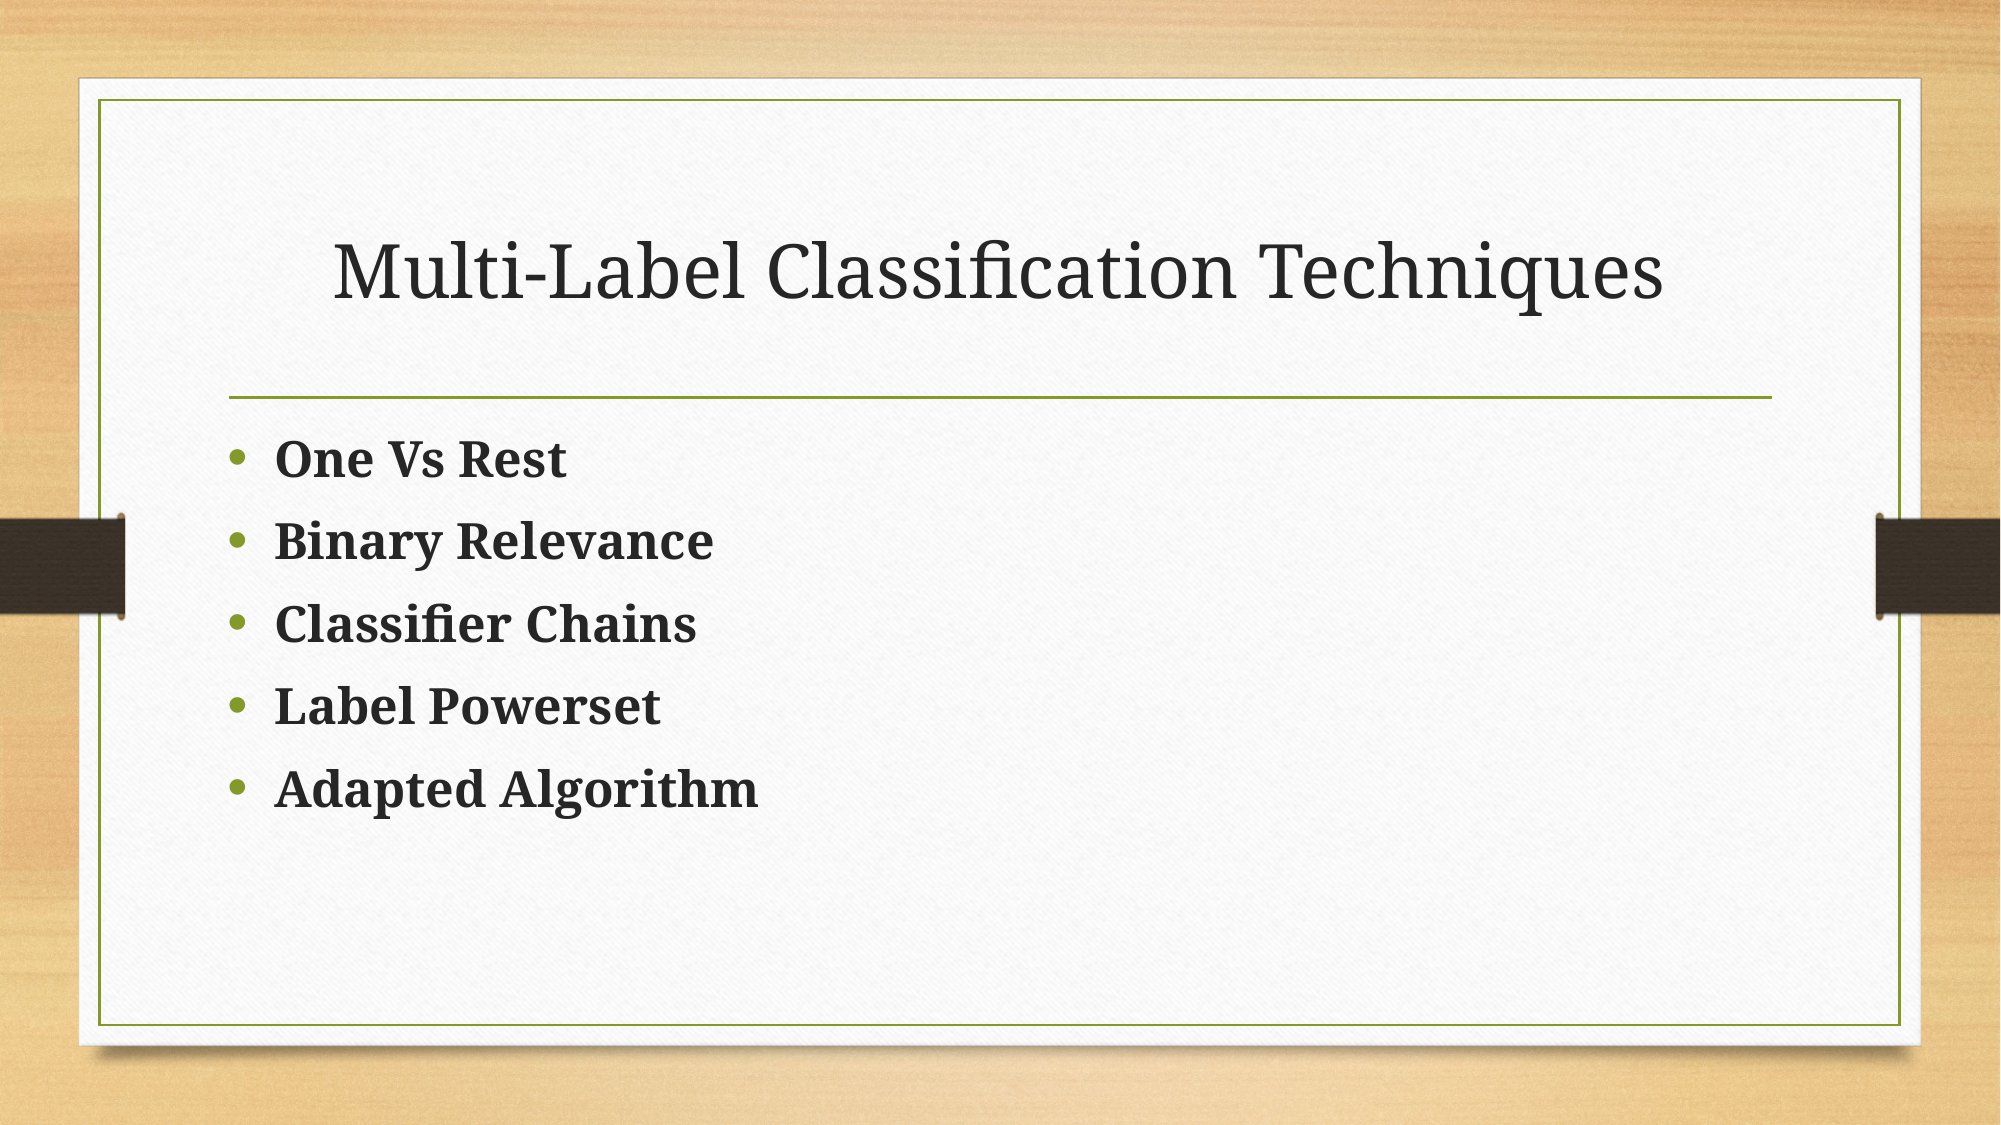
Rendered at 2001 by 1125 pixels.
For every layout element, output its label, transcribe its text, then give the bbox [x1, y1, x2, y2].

title Multi-Label Classification Techniques [212, 161, 1788, 375]
list One Vs Rest Binary Relevance Classifier Chains Label Powerset Adapted Algorithm [212, 419, 1788, 964]
picture [0, 0, 2001, 1125]
